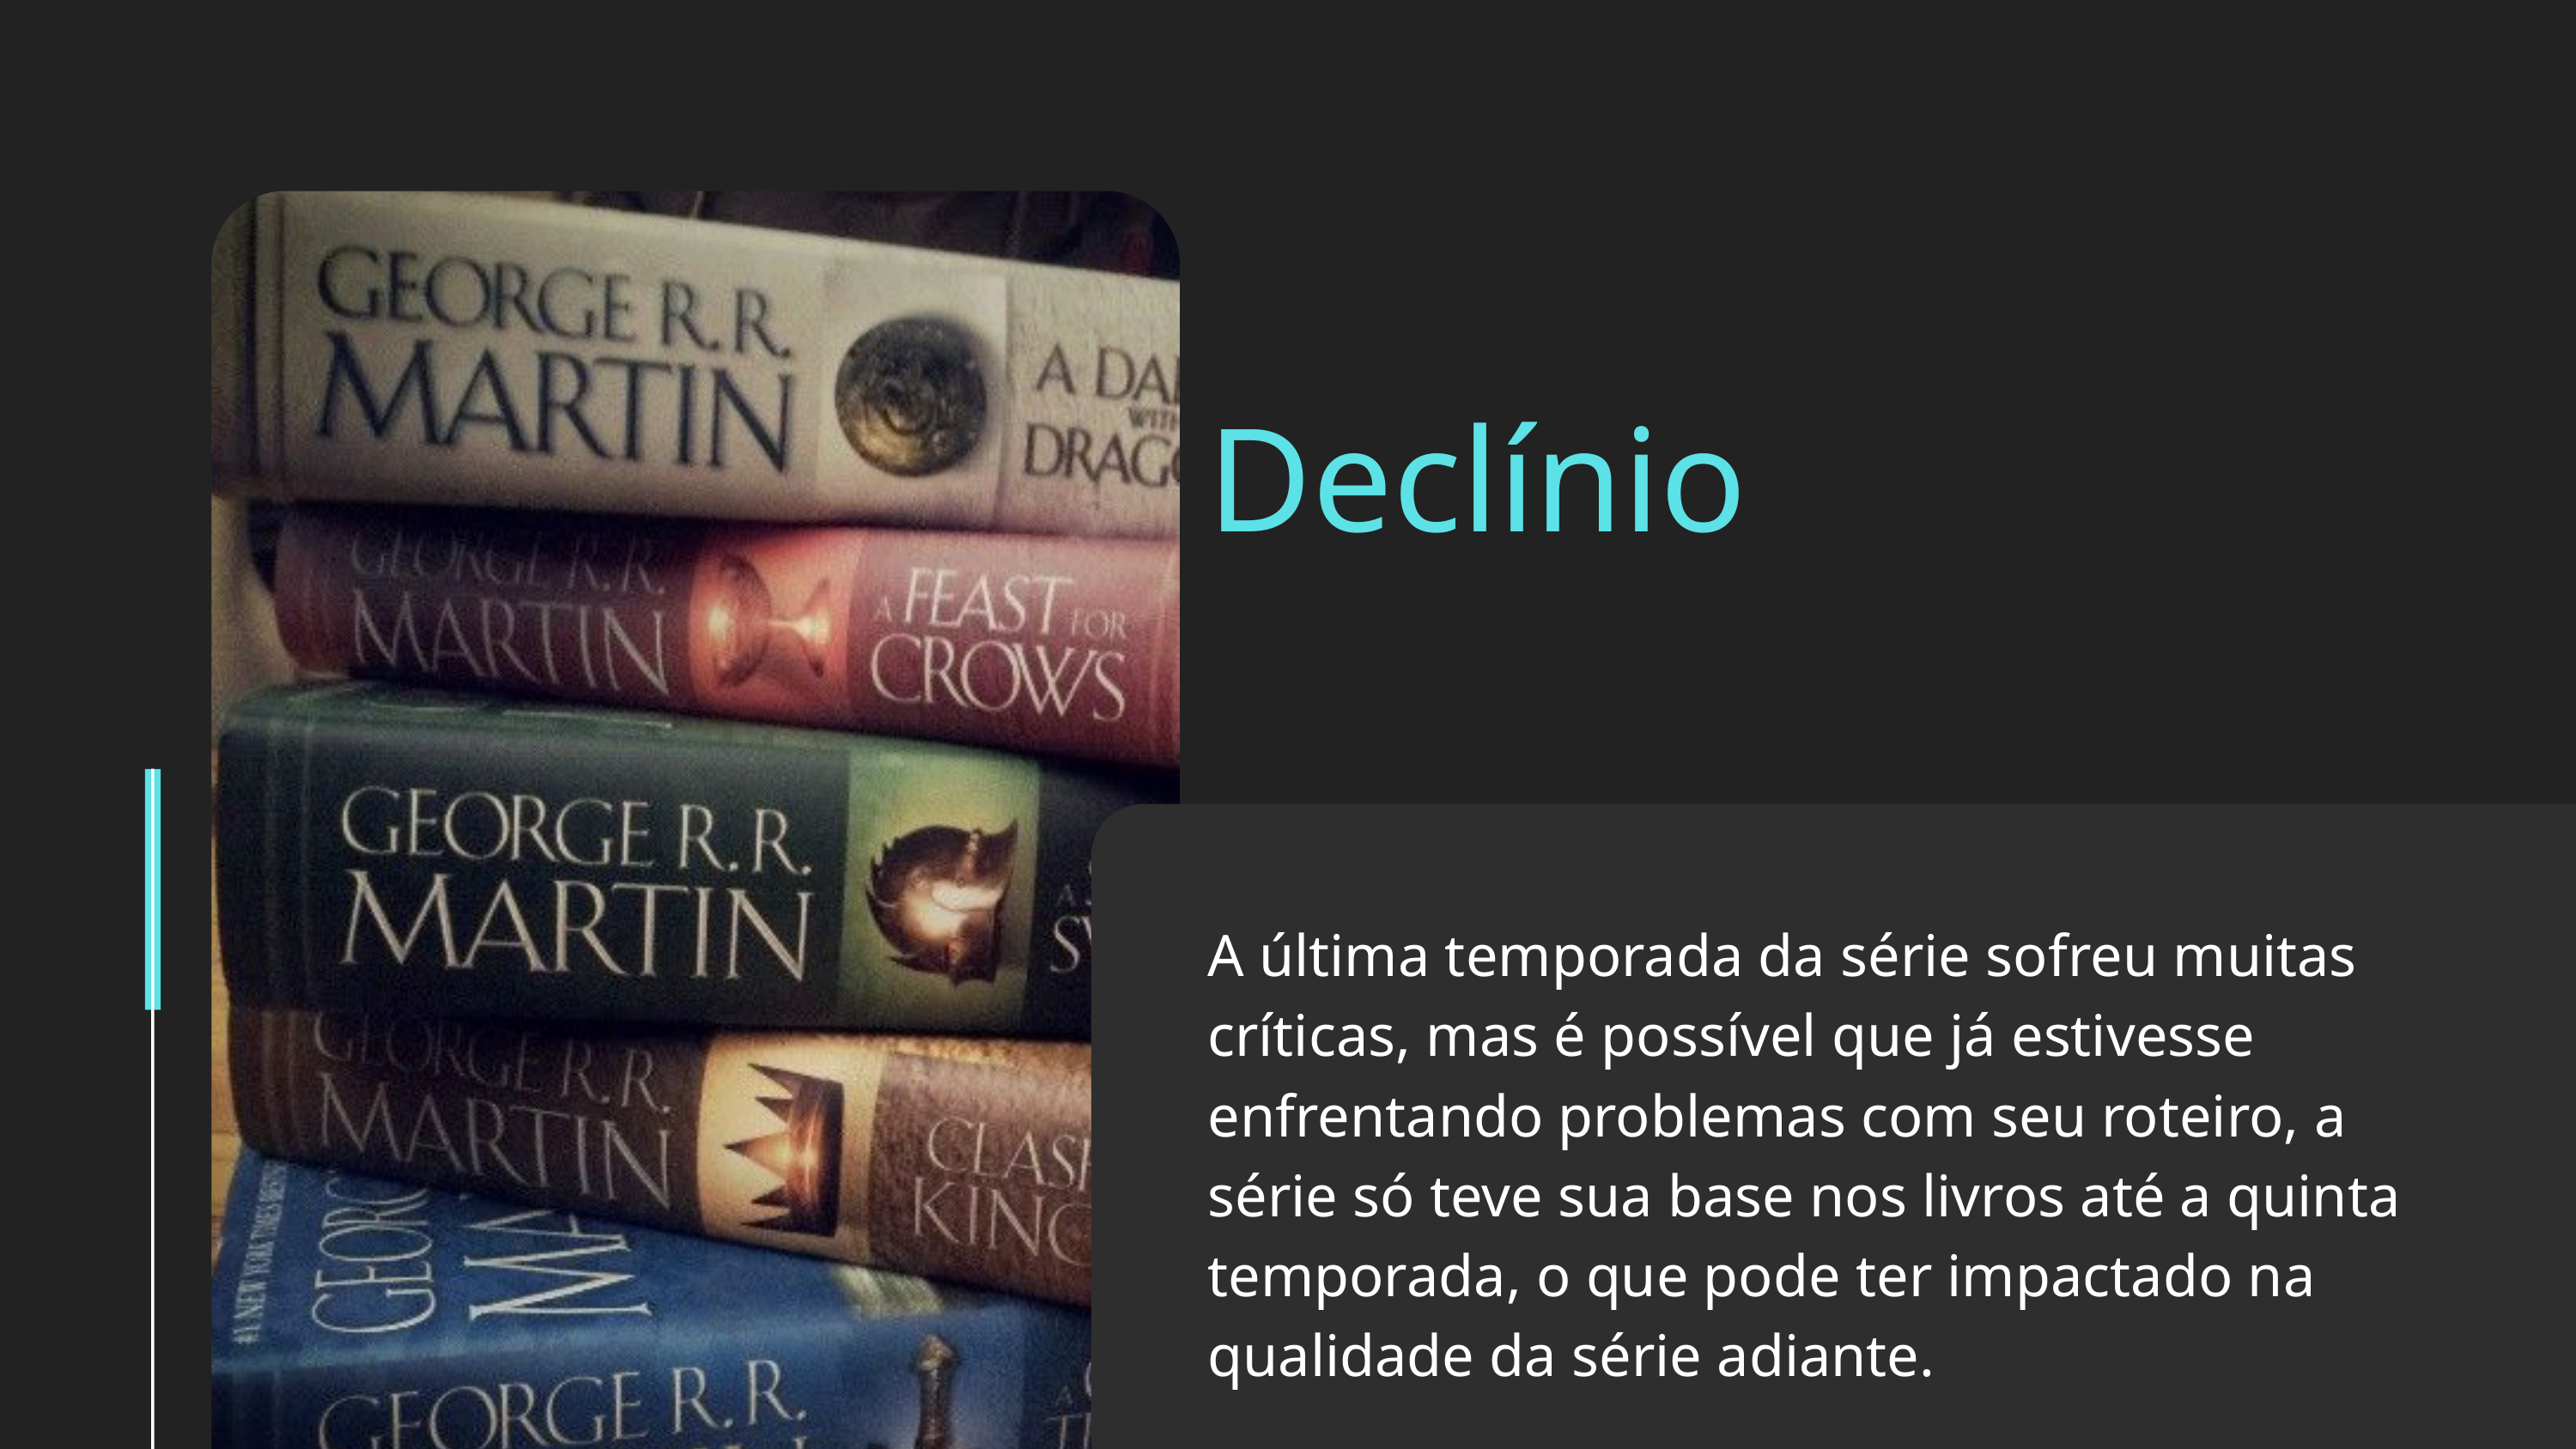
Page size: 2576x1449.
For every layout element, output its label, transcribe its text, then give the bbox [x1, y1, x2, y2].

text_box Declínio [1207, 403, 2019, 561]
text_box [1091, 803, 2576, 1449]
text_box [210, 191, 1181, 1449]
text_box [144, 768, 161, 1449]
